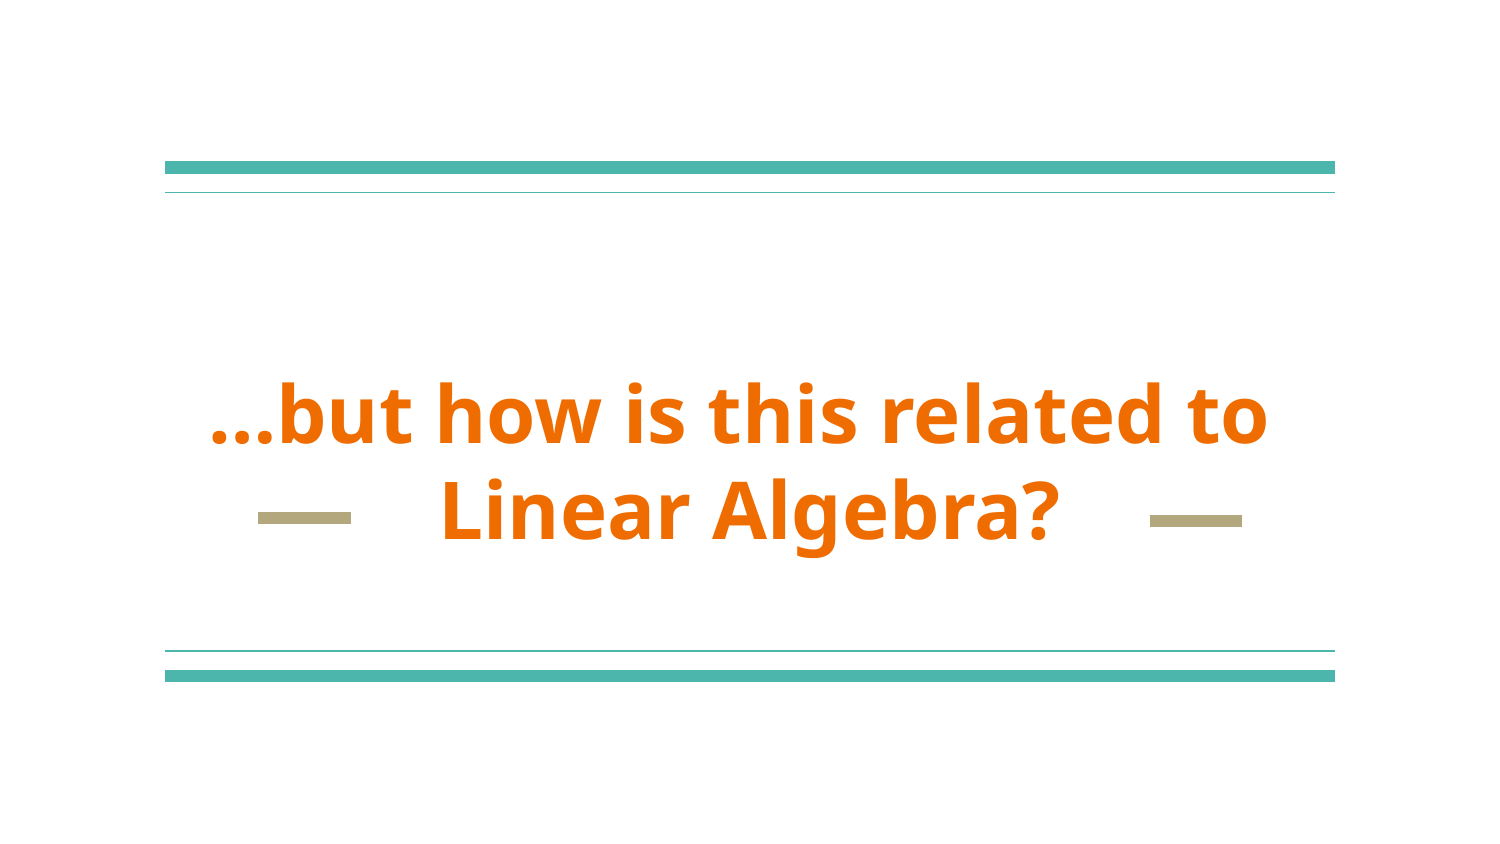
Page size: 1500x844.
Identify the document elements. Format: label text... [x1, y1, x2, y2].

title …but how is this related to Linear Algebra? [164, 287, 1336, 571]
